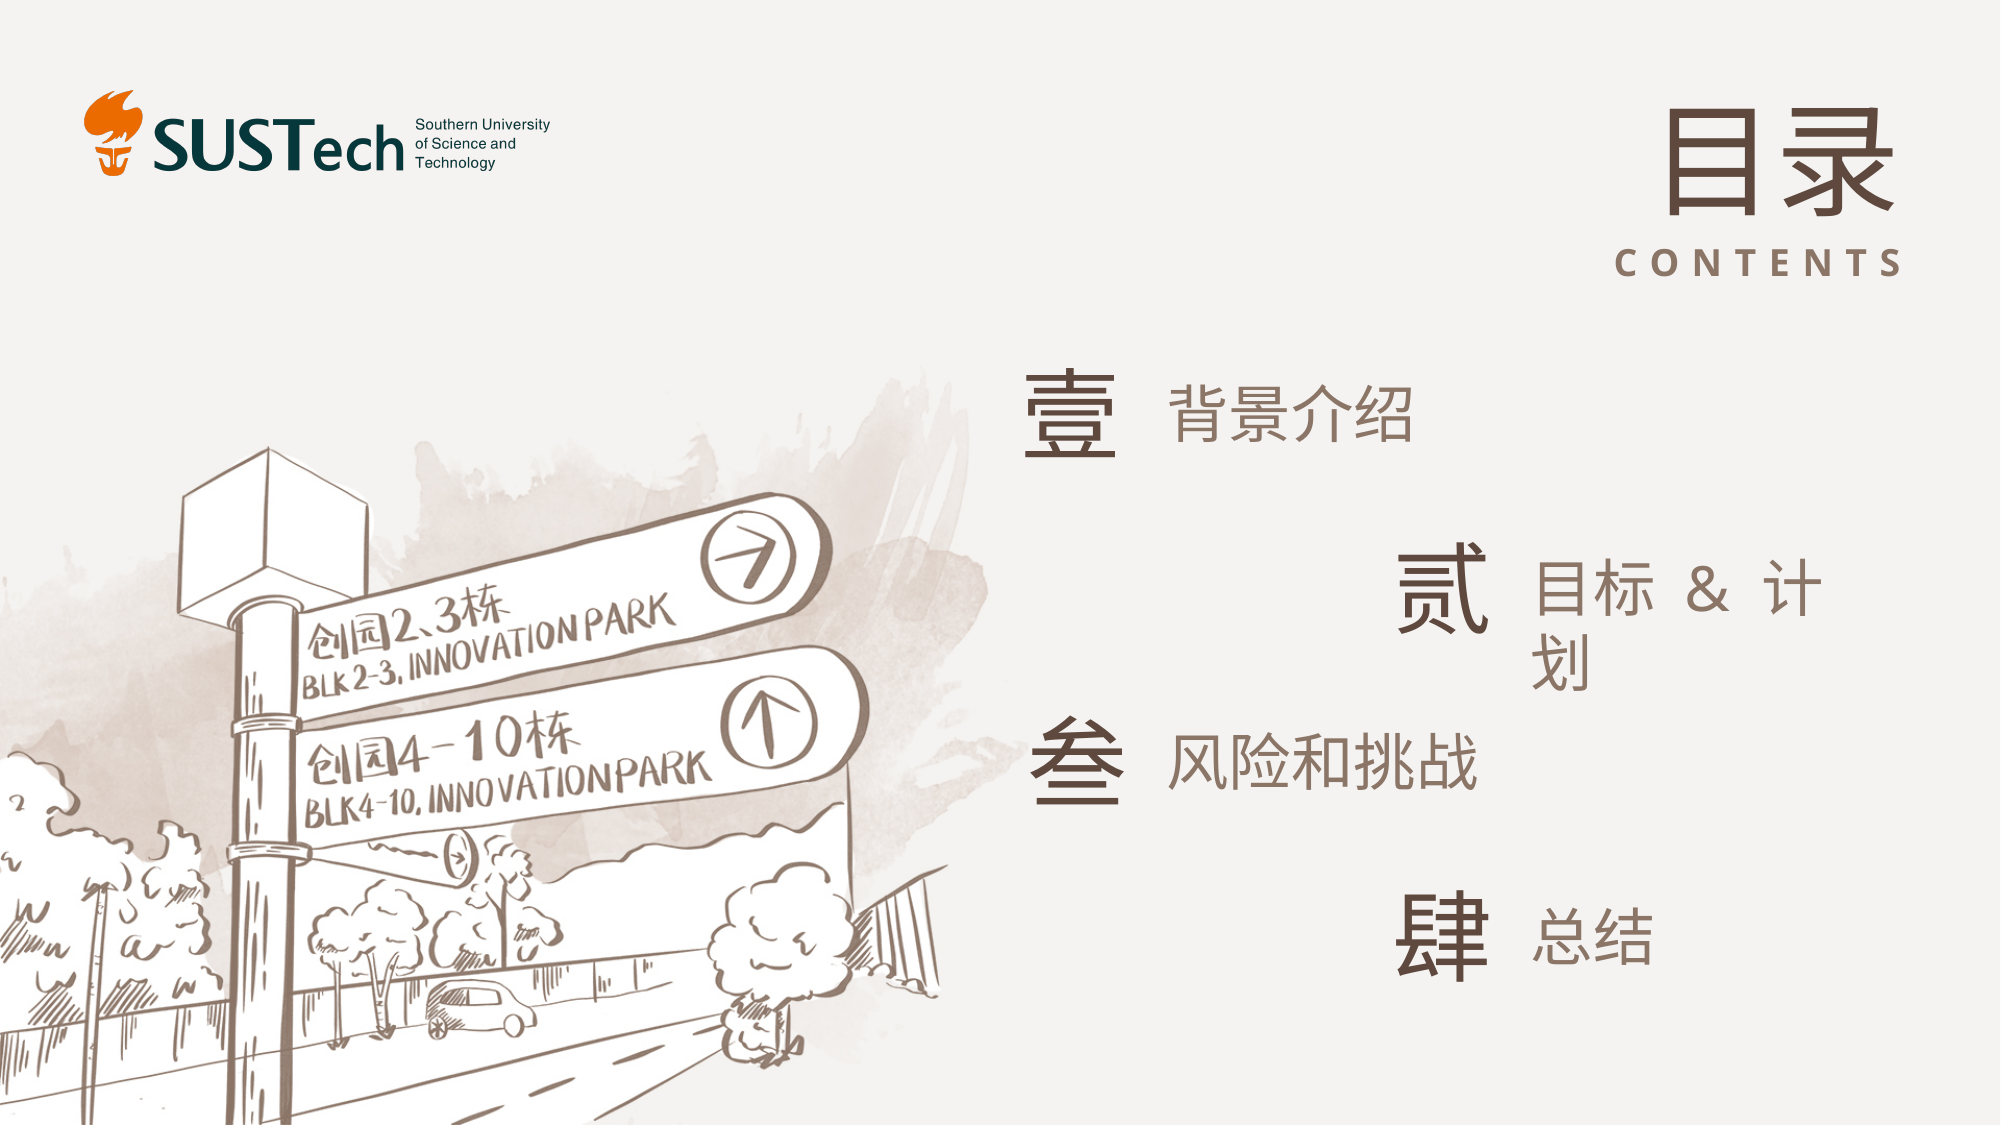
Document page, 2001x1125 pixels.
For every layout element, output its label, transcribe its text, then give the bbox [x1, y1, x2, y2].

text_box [1377, 519, 1901, 656]
text_box CONTENTS [1239, 231, 1916, 292]
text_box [1013, 693, 1529, 830]
text_box 目录 [1377, 74, 1916, 239]
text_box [1377, 867, 1841, 1004]
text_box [1005, 345, 1477, 482]
picture [0, 0, 2001, 1125]
